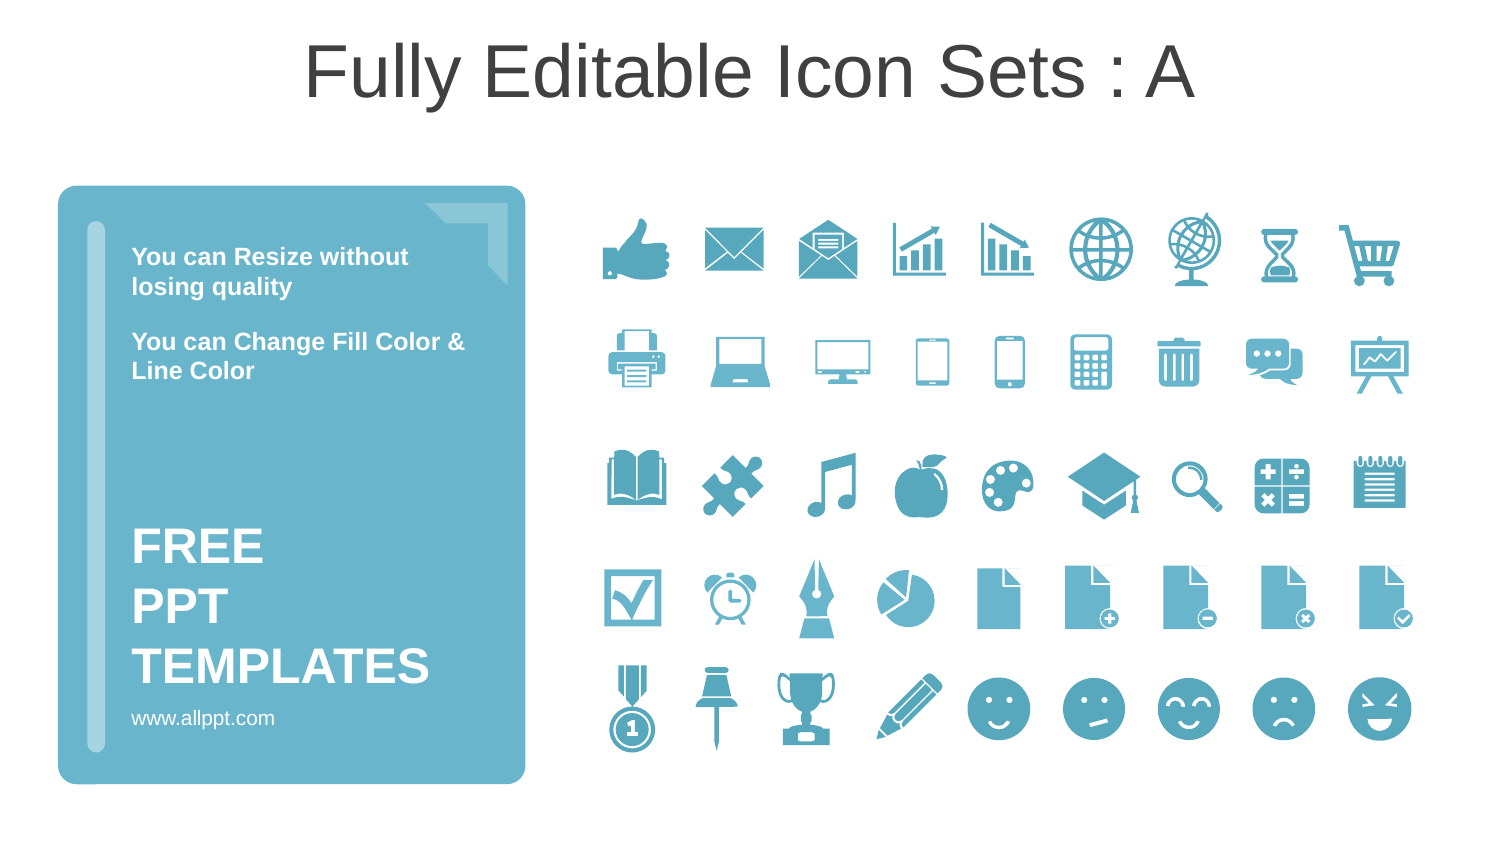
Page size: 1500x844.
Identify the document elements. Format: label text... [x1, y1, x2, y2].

text_box [1345, 675, 1414, 743]
text_box [891, 221, 948, 278]
text_box [1065, 450, 1143, 522]
list Fully Editable Icon Sets : A [0, 20, 1500, 115]
text_box [607, 663, 658, 755]
text_box [1250, 675, 1318, 743]
text_box [913, 336, 952, 388]
text_box [1060, 675, 1128, 743]
text_box [693, 665, 740, 753]
text_box [875, 567, 937, 630]
text_box [1169, 459, 1225, 515]
text_box [1166, 210, 1224, 289]
text_box [813, 338, 873, 386]
text_box [1259, 226, 1300, 285]
text_box [975, 566, 1023, 631]
text_box [965, 675, 1033, 743]
text_box [874, 671, 945, 742]
text_box [992, 333, 1028, 391]
text_box [1243, 336, 1305, 388]
text_box [605, 447, 669, 508]
text_box [1155, 335, 1203, 389]
text_box [702, 570, 759, 627]
text_box [606, 327, 668, 390]
text_box [1252, 456, 1312, 516]
text_box You can Change Fill Color & Line Color [116, 317, 483, 393]
text_box [1063, 563, 1121, 632]
text_box [979, 458, 1036, 514]
text_box [602, 567, 664, 628]
text_box [805, 450, 858, 520]
text_box [979, 220, 1036, 278]
text_box [1348, 333, 1411, 396]
text_box [1067, 215, 1136, 284]
text_box FREE PPT TEMPLATES [116, 505, 483, 701]
text_box [1068, 332, 1115, 392]
text_box [1351, 454, 1408, 510]
text_box [797, 556, 837, 641]
text_box [1336, 222, 1403, 289]
text_box You can Resize without losing quality [116, 233, 483, 309]
text_box [796, 218, 860, 281]
text_box www.allppt.com [116, 701, 483, 737]
text_box [1155, 675, 1222, 743]
text_box [775, 670, 837, 748]
text_box [600, 216, 672, 282]
text_box [1259, 563, 1317, 632]
text_box [1161, 563, 1219, 632]
text_box [708, 334, 773, 390]
text_box [892, 452, 950, 520]
text_box [702, 225, 766, 273]
text_box [699, 453, 766, 520]
text_box [1357, 563, 1415, 632]
